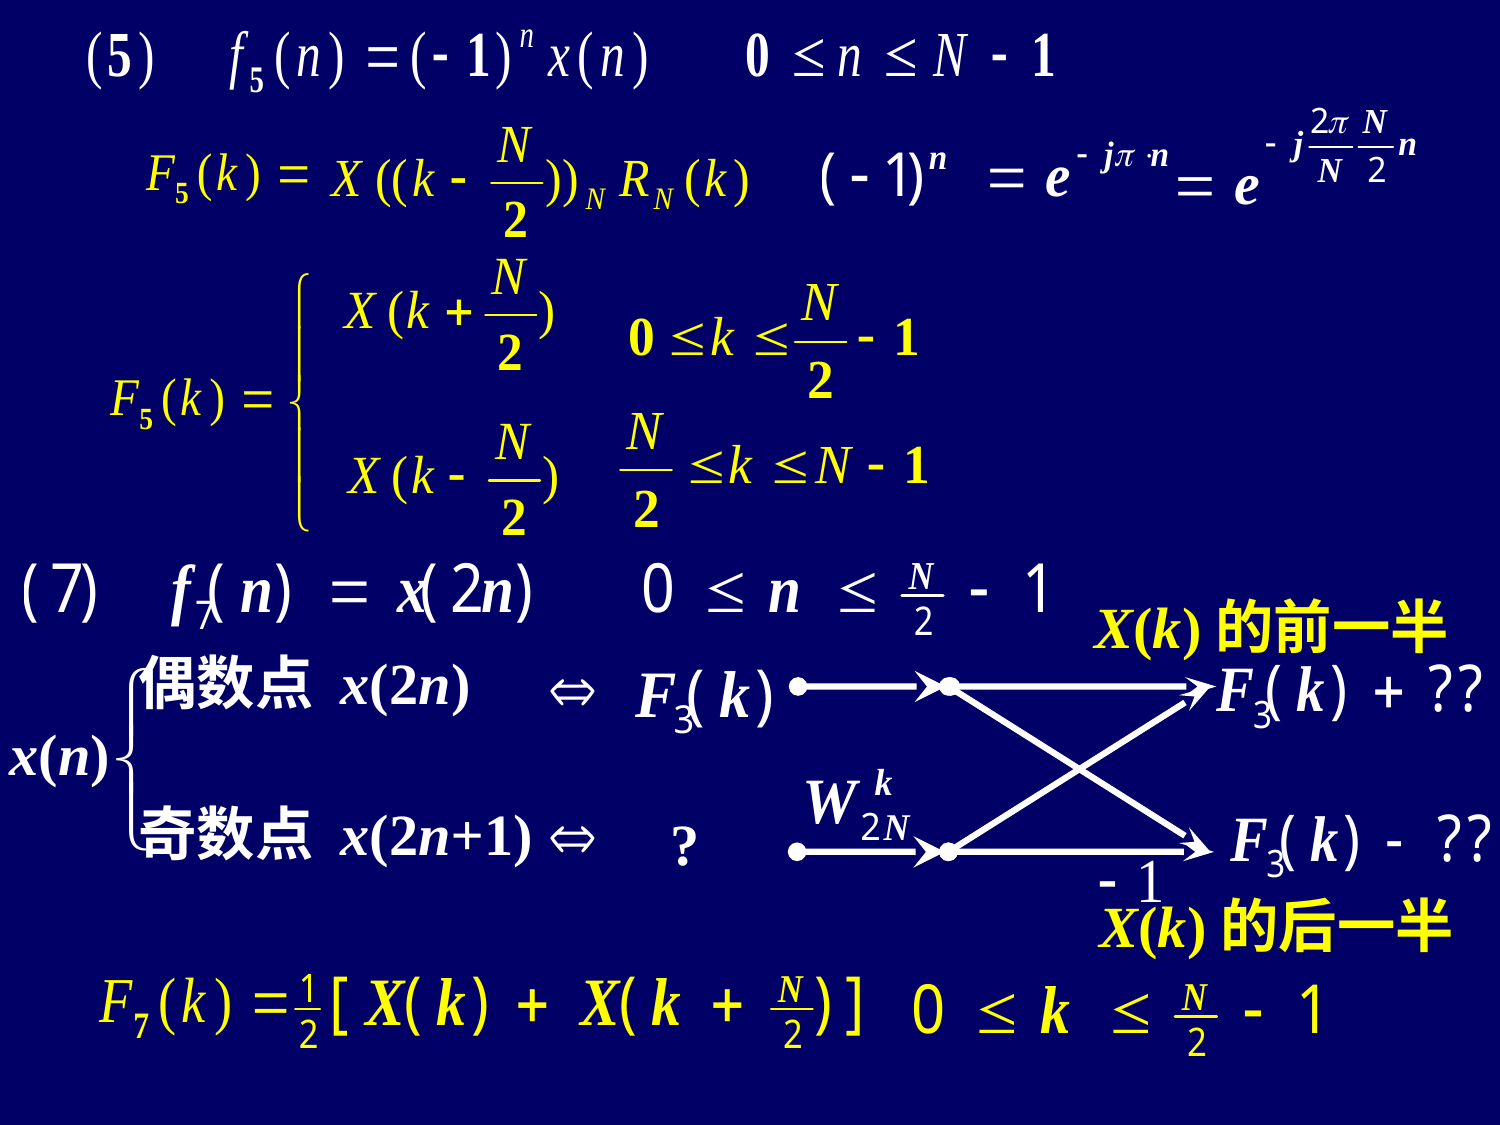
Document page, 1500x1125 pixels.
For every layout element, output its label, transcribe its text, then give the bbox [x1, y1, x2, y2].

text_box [24, 538, 1057, 648]
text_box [1220, 791, 1500, 885]
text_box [1206, 641, 1495, 735]
text_box [791, 680, 927, 693]
text_box X(k)的前一半 [1080, 583, 1495, 668]
text_box [790, 845, 926, 859]
text_box [1196, 690, 1206, 703]
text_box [799, 748, 924, 847]
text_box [822, 125, 1163, 213]
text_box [284, 952, 874, 1062]
text_box 奇数点 x(2n+1) [123, 789, 601, 875]
text_box [944, 680, 1197, 693]
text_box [100, 657, 184, 858]
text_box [136, 137, 313, 214]
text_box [814, 960, 1329, 1069]
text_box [100, 362, 277, 440]
text_box x(n) [0, 709, 100, 795]
text_box [1195, 680, 1206, 693]
text_box X(k)的后一半 [1085, 881, 1495, 967]
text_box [1089, 844, 1168, 909]
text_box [537, 662, 625, 725]
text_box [319, 111, 757, 247]
text_box [1195, 835, 1209, 850]
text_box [277, 260, 934, 538]
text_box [537, 809, 625, 872]
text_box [624, 645, 786, 741]
text_box [924, 841, 942, 863]
text_box ? [655, 799, 727, 885]
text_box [1163, 90, 1426, 217]
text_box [88, 958, 284, 1046]
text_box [336, 408, 566, 538]
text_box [77, 7, 1069, 105]
text_box [942, 845, 1089, 859]
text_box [331, 243, 561, 379]
text_box [925, 676, 942, 697]
text_box [1193, 845, 1215, 859]
text_box 偶数点 x(2n) [123, 648, 490, 724]
